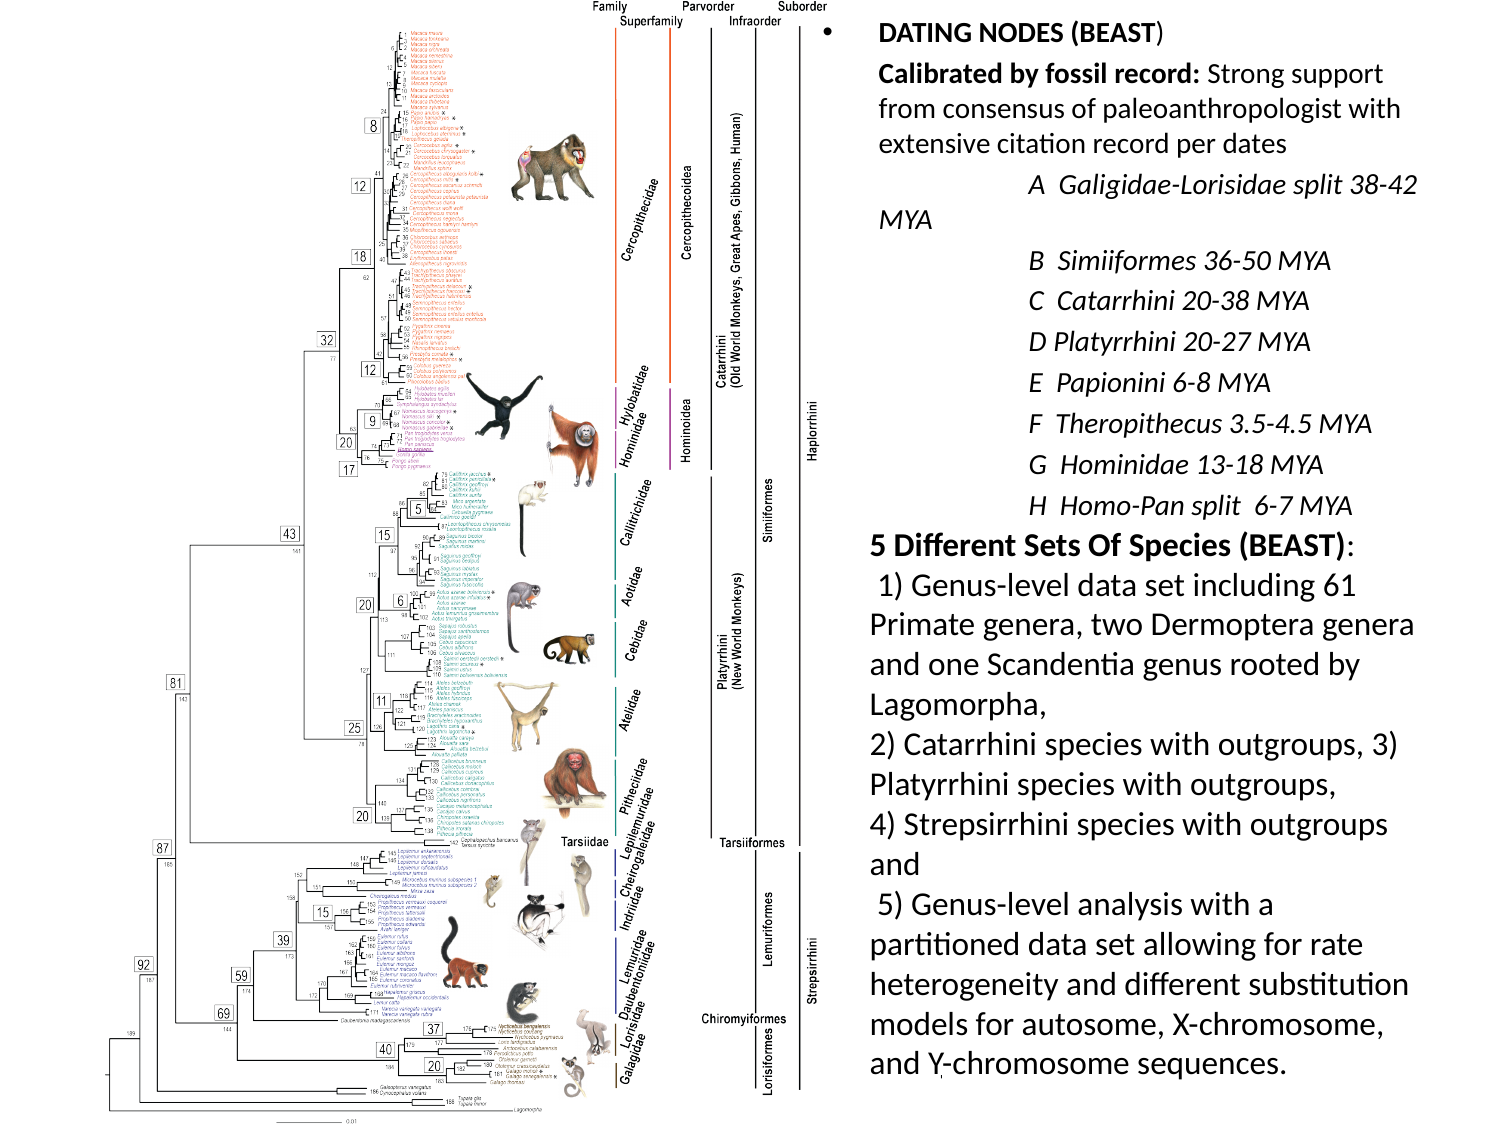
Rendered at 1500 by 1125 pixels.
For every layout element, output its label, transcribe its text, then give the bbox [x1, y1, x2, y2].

text_box DATING NODES (BEAST) Calibrated by fossil record: Strong support from consensus of paleoanthropologist with extensive citation record per dates A Galigidae-Lorisidae split 38-42 MYA B Simiiformes 36-50 MYA C Catarrhini 20-38 MYA D Platyrrhini 20-27 MYA E Papionini 6-8 MYA F Theropithecus 3.5-4.5 MYA G Hominidae 13-18 MYA H Homo-Pan split 6-7 MYA [947, 6, 1444, 515]
picture [104, 0, 942, 1125]
text_box 5 Different Sets Of Species (BEAST): 1) Genus-level data set including 61 Primate genera, two Dermoptera genera and one Scandentia genus rooted by Lagomorpha, 2) Catarrhini species with outgroups, 3) Platyrrhini species with outgroups, 4) Strepsirrhini species with outgroups and 5) Genus-level analysis with a partitioned data set allowing for rate heterogeneity and different substitution models for autosome, X-chromosome, and Y-chromosome sequences. [947, 515, 1445, 1089]
